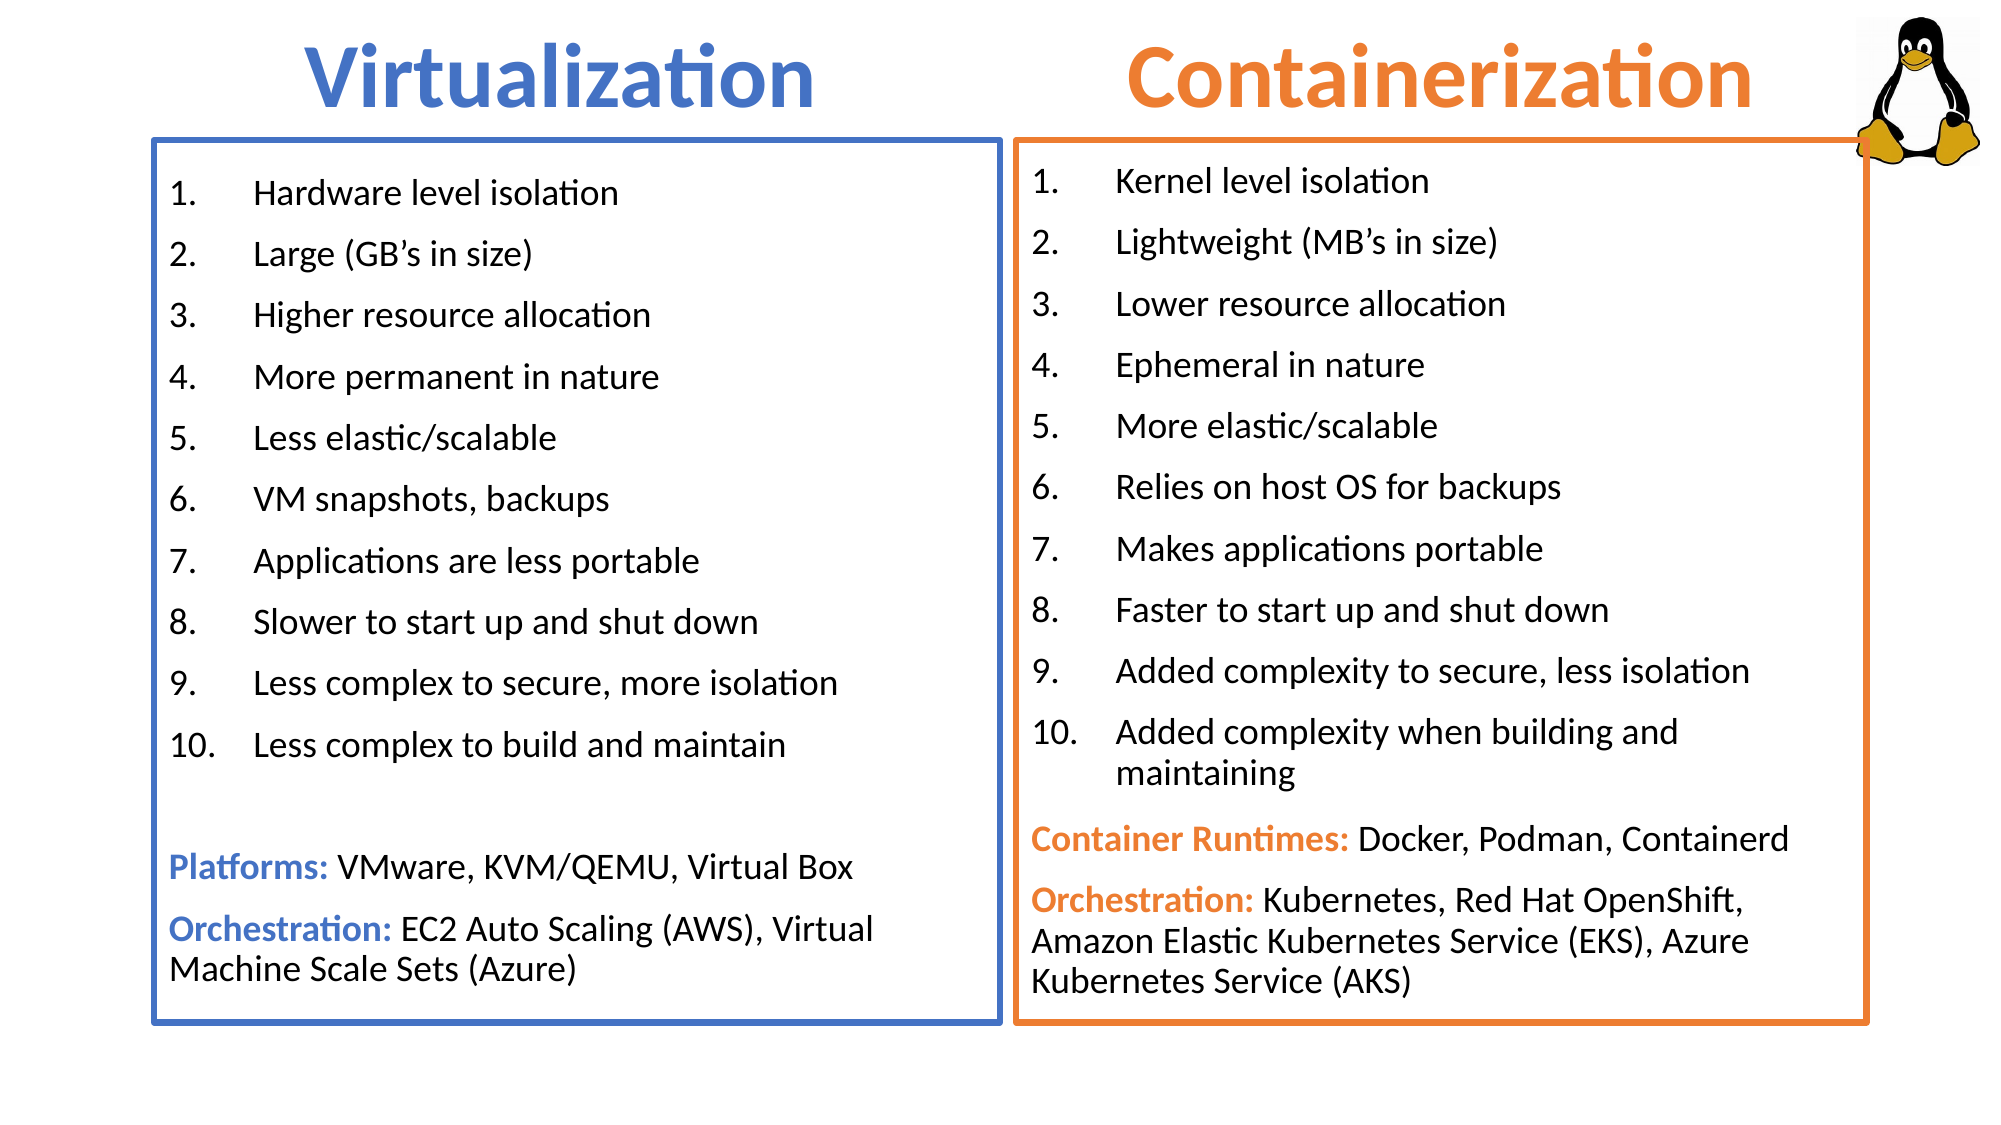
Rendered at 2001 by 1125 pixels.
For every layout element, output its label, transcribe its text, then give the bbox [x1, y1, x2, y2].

list Hardware level isolation Large (GB’s in size) Higher resource allocation More permanent in nature Less elastic/scalable VM snapshots, backups Applications are less portable Slower to start up and shut down Less complex to secure, more isolation Less complex to build and maintain Platforms: VMware, KVM/QEMU, Virtual Box Orchestration: EC2 Auto Scaling (AWS), Virtual Machine Scale Sets (Azure) [153, 140, 1000, 1023]
list Containerization [1016, 0, 1867, 136]
list Kernel level isolation Lightweight (MB’s in size) Lower resource allocation Ephemeral in nature More elastic/scalable Relies on host OS for backups Makes applications portable Faster to start up and shut down Added complexity to secure, less isolation Added complexity when building and maintaining Container Runtimes: Docker, Podman, Containerd Orchestration: Kubernetes, Red Hat OpenShift, Amazon Elastic Kubernetes Service (EKS), Azure Kubernetes Service (AKS) [1016, 140, 1867, 1023]
picture [1856, 17, 1980, 166]
list Virtualization [137, 0, 984, 136]
